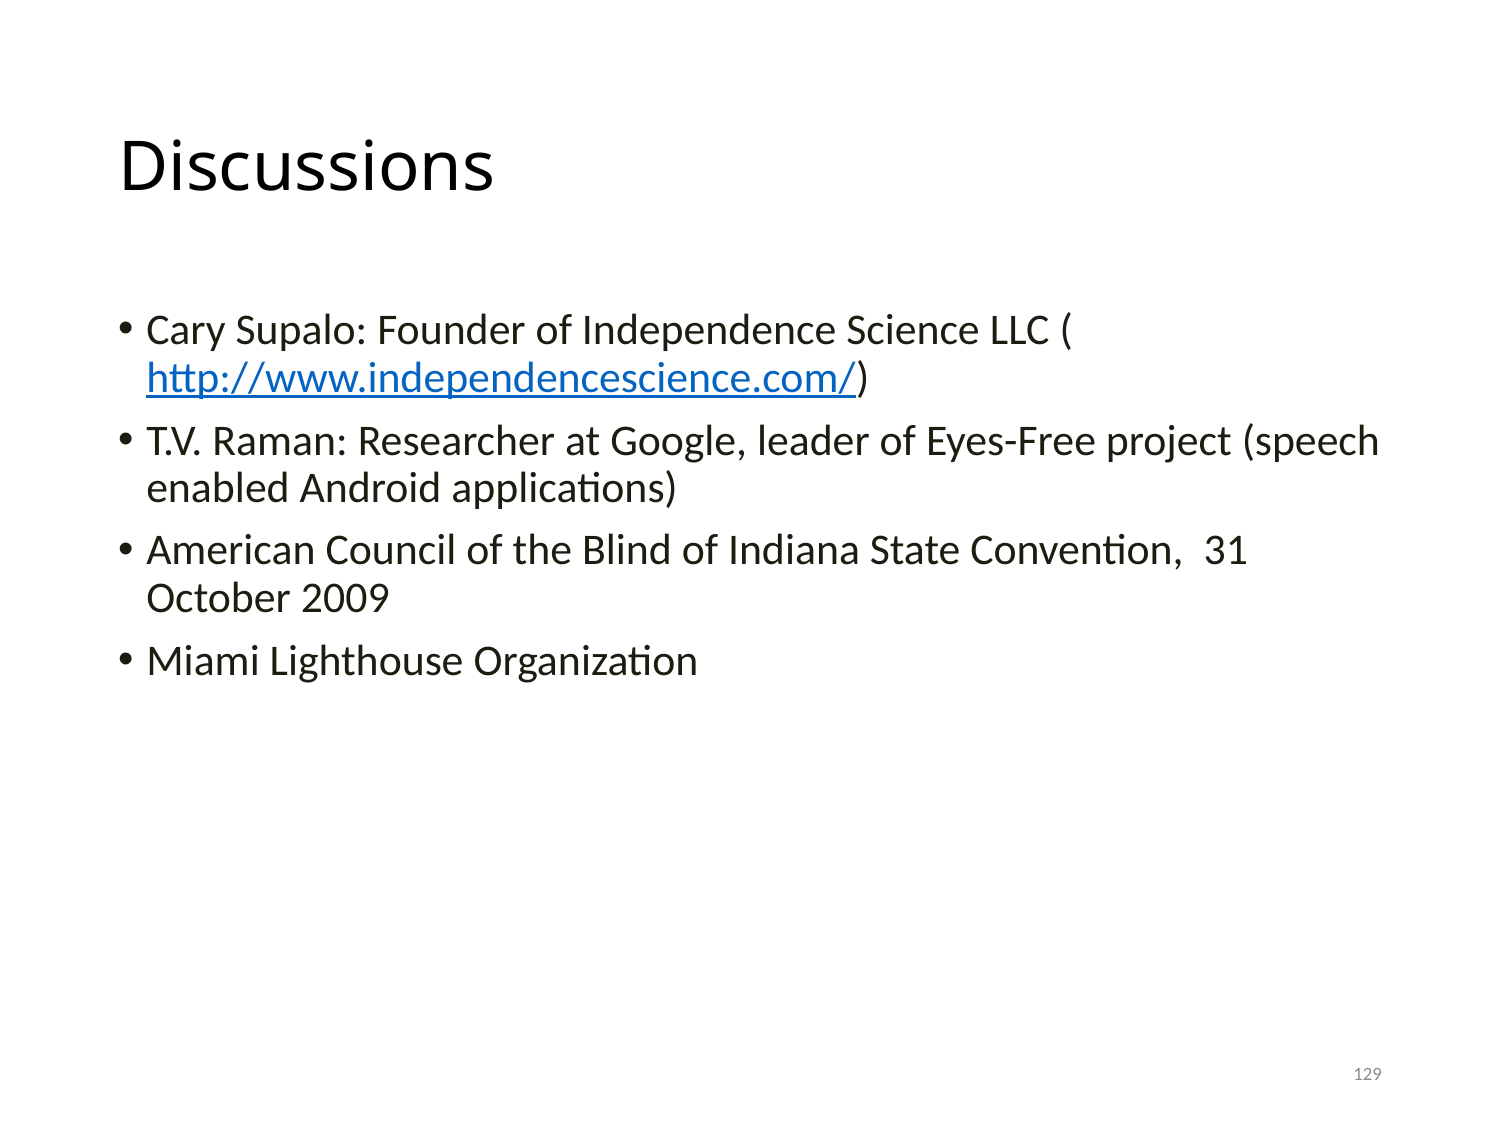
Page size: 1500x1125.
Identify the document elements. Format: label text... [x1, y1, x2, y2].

slide_number 129 [1059, 1042, 1397, 1103]
title Discussions [103, 59, 1397, 278]
list Cary Supalo: Founder of Independence Science LLC (http://www.independencescience.com/) T.V. Raman: Researcher at Google, leader of Eyes-Free project (speech enabled Android applications) American Council of the Blind of Indiana State Convention, 31 October 2009 Miami Lighthouse Organization [103, 299, 1397, 1014]
